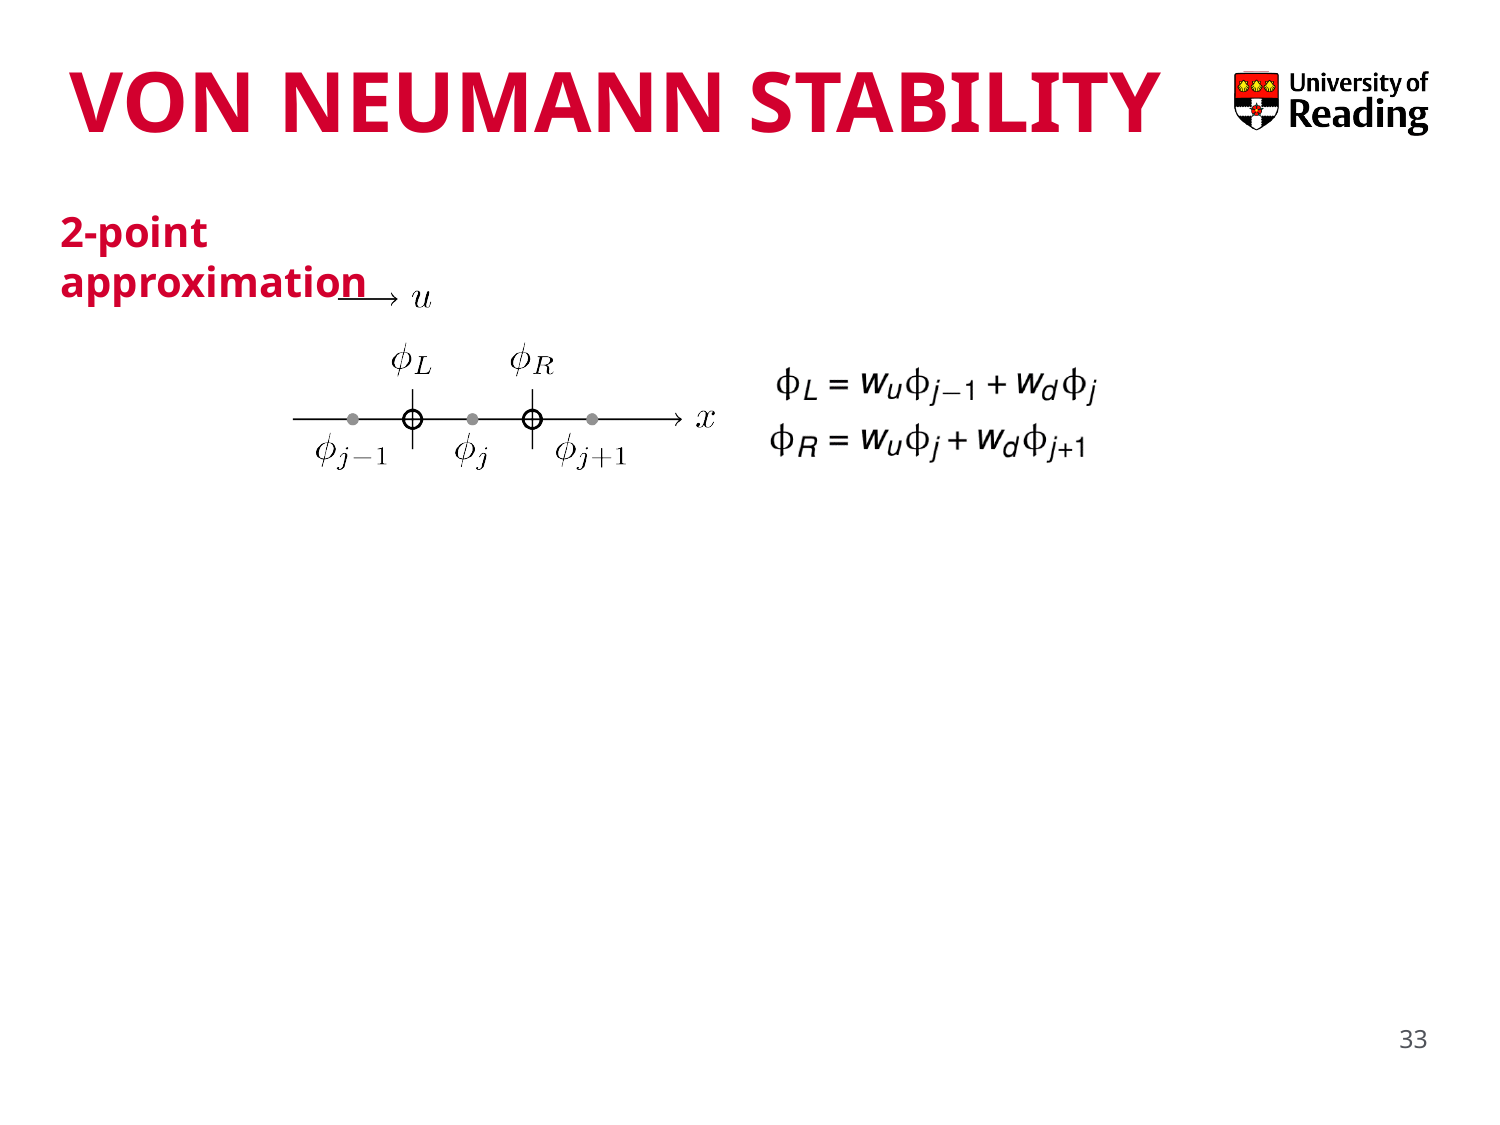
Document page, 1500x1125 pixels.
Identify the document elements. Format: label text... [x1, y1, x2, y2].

picture [292, 278, 729, 482]
title Von Neumann StabilitY [69, 13, 1428, 149]
picture [746, 337, 1123, 487]
text_box 2-point approximation [45, 198, 525, 314]
slide_number 33 [1316, 1023, 1428, 1065]
